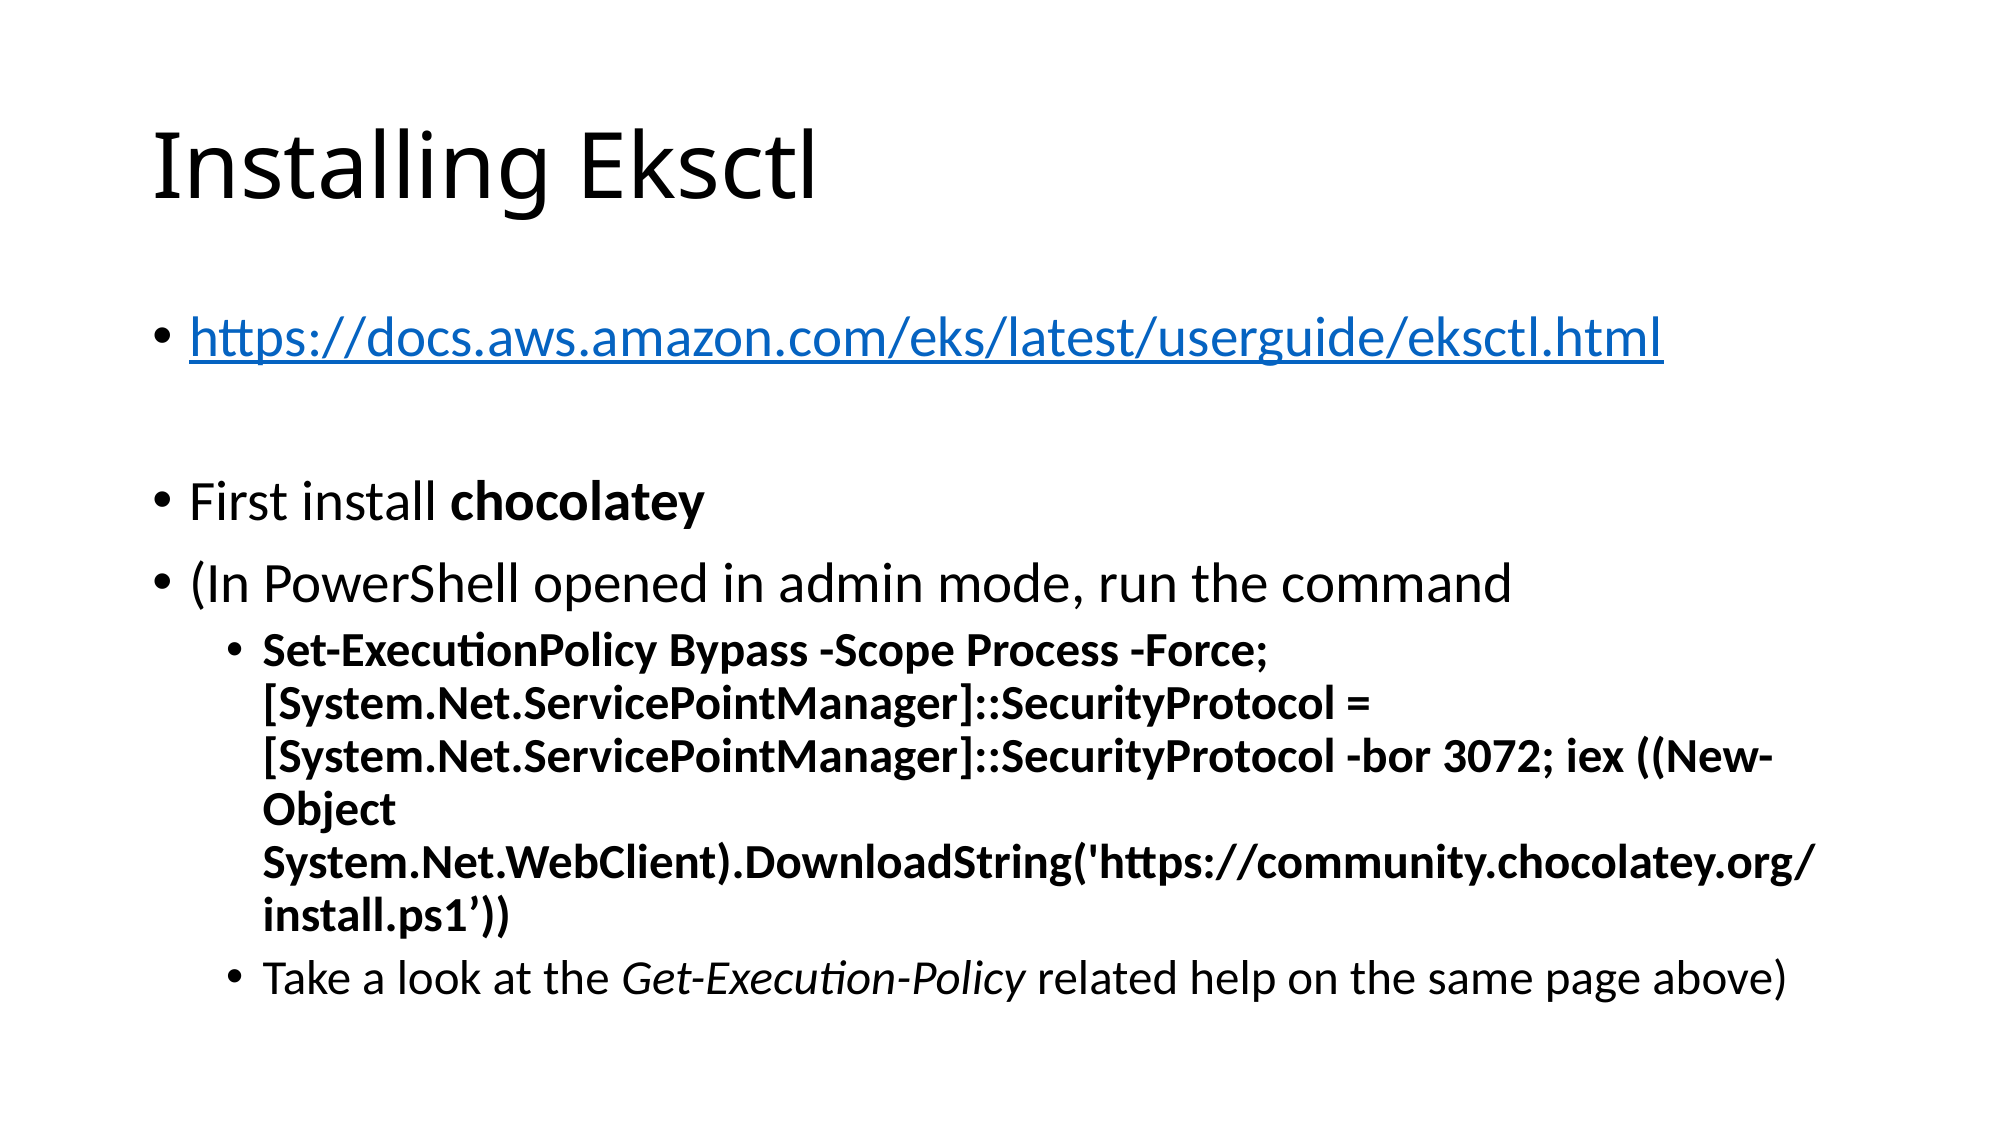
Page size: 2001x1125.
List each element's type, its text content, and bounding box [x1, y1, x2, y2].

title Installing Eksctl [137, 59, 1863, 278]
list https://docs.aws.amazon.com/eks/latest/userguide/eksctl.html First install chocolatey (In PowerShell opened in admin mode, run the command Set-ExecutionPolicy Bypass -Scope Process -Force; [System.Net.ServicePointManager]::SecurityProtocol = [System.Net.ServicePointManager]::SecurityProtocol -bor 3072; iex ((New-Object System.Net.WebClient).DownloadString('https://community.chocolatey.org/install.ps1’)) Take a look at the Get-Execution-Policy related help on the same page above) [137, 299, 1863, 1014]
